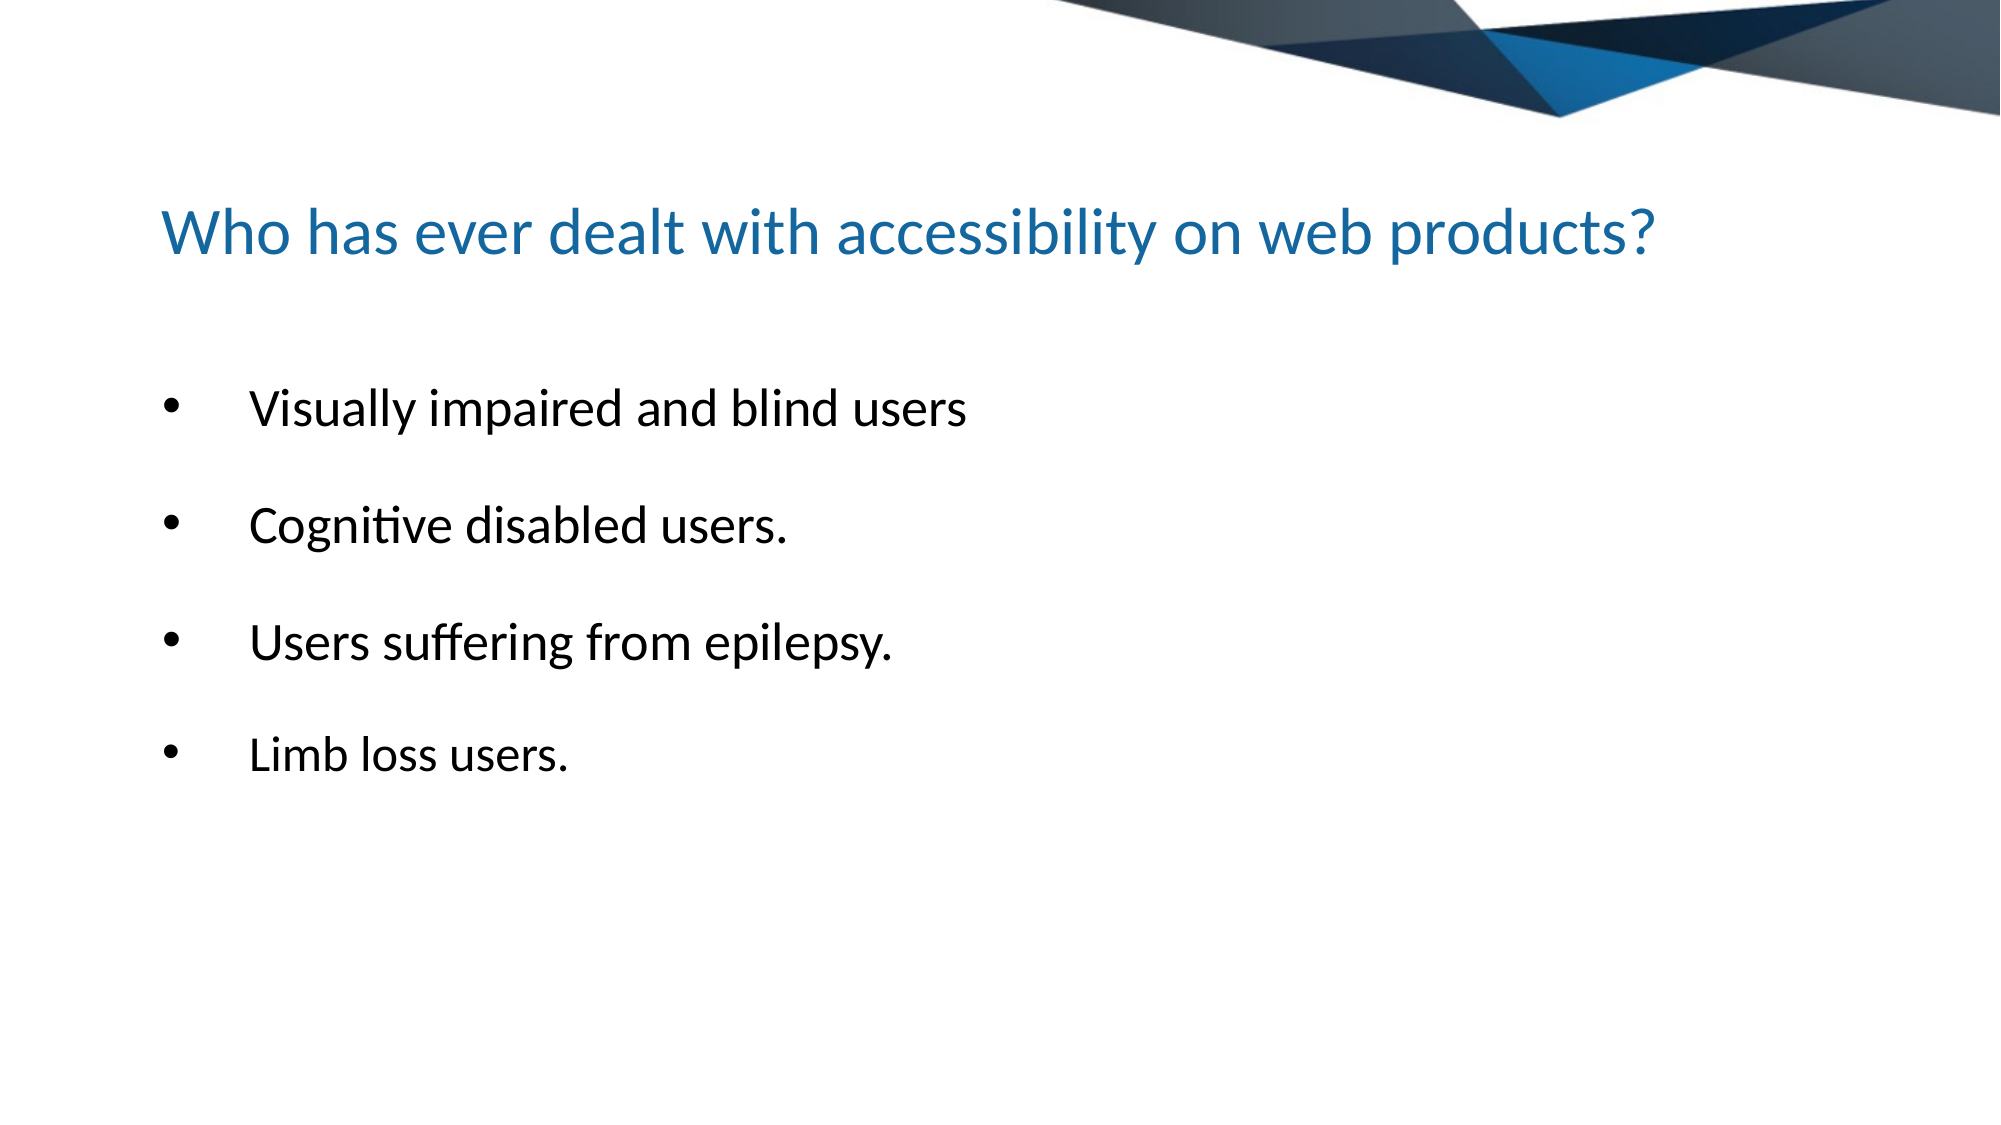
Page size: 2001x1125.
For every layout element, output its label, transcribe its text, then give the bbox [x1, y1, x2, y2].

picture [0, 0, 2000, 125]
subtitle Visually impaired and blind users Cognitive disabled users. Users suffering from epilepsy. Limb loss users. [146, 332, 1863, 1059]
text_box Who has ever dealt with accessibility on web products? [146, 180, 1863, 276]
